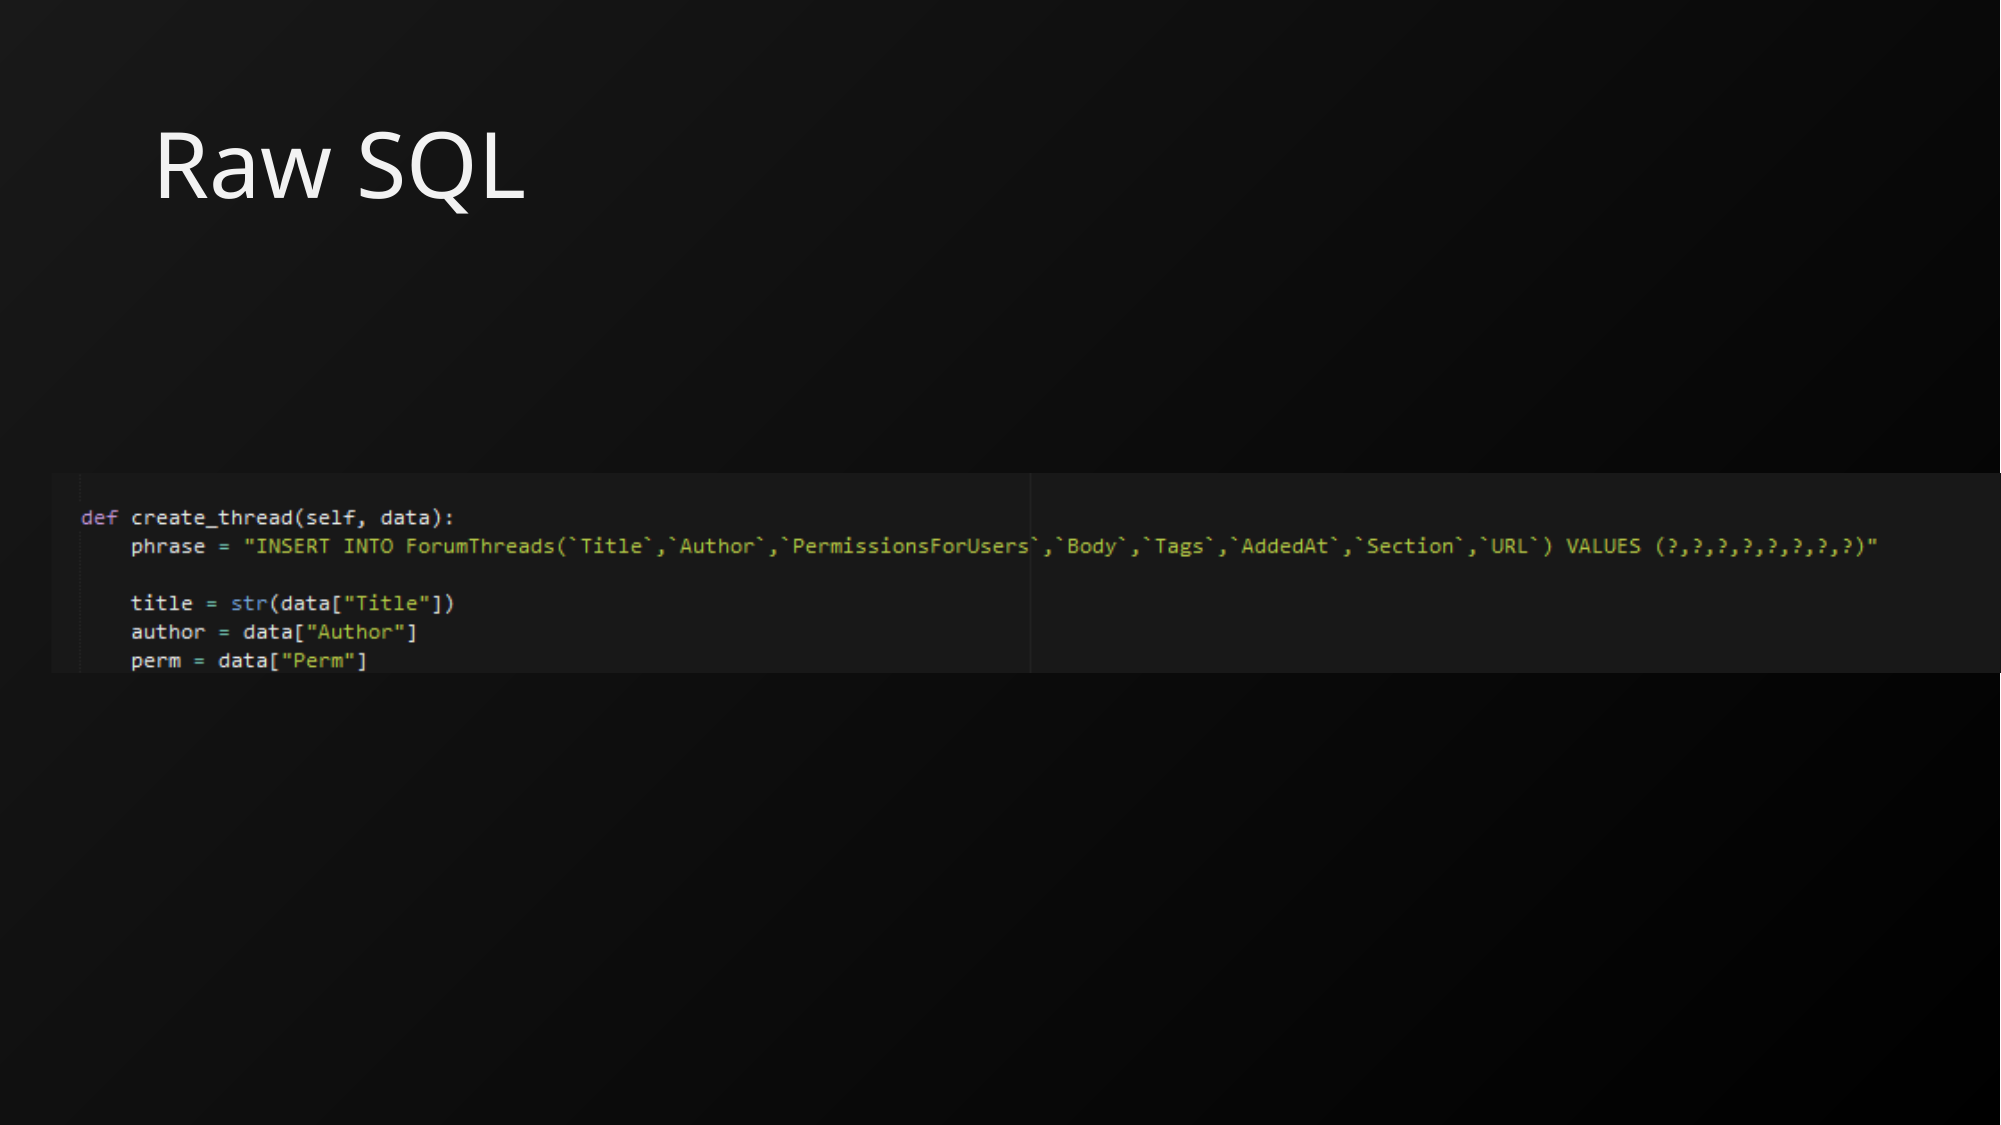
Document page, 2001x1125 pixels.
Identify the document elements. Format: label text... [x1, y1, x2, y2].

title Raw SQL [137, 59, 1863, 278]
picture [51, 473, 2001, 673]
